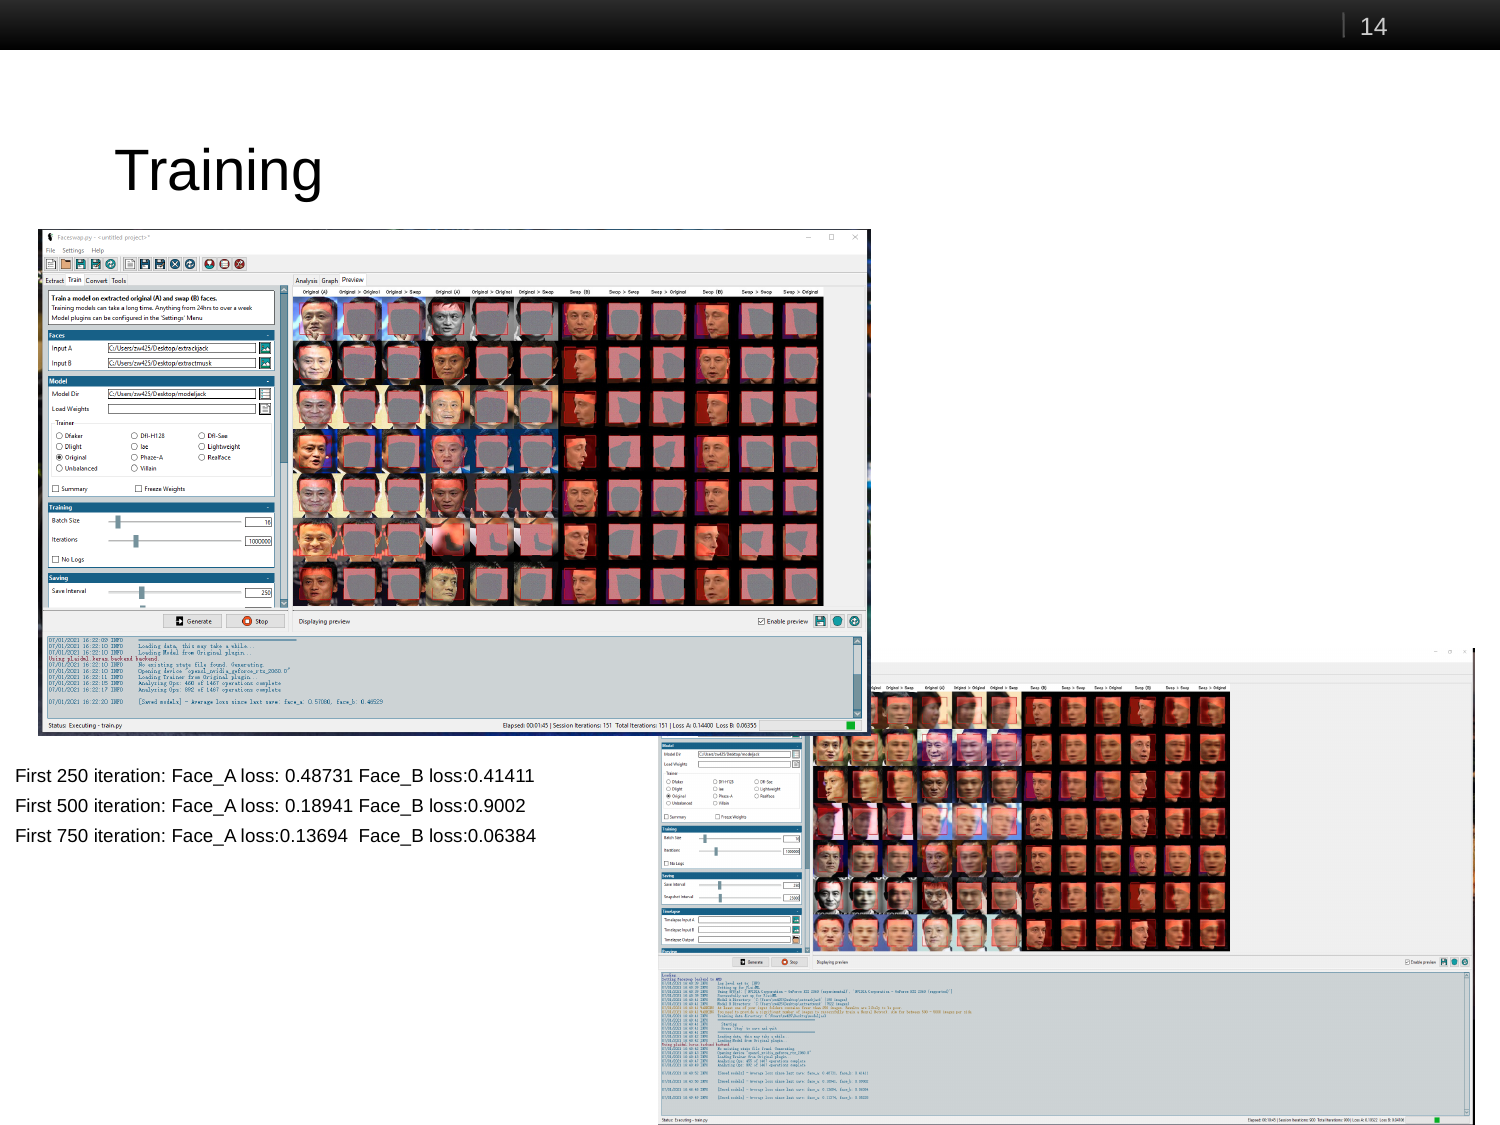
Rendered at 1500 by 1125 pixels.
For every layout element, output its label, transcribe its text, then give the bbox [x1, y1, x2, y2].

list First 250 iteration: Face_A loss: 0.48731 Face_B loss:0.41411 First 500 iteration: Face_A loss: 0.18941 Face_B loss:0.9002 First 750 iteration: Face_A loss:0.13694 Face_B loss:0.06384 [0, 756, 652, 888]
picture [38, 229, 1475, 1125]
slide_number ‹#› [1359, 0, 1500, 50]
title Training [99, 125, 1400, 238]
